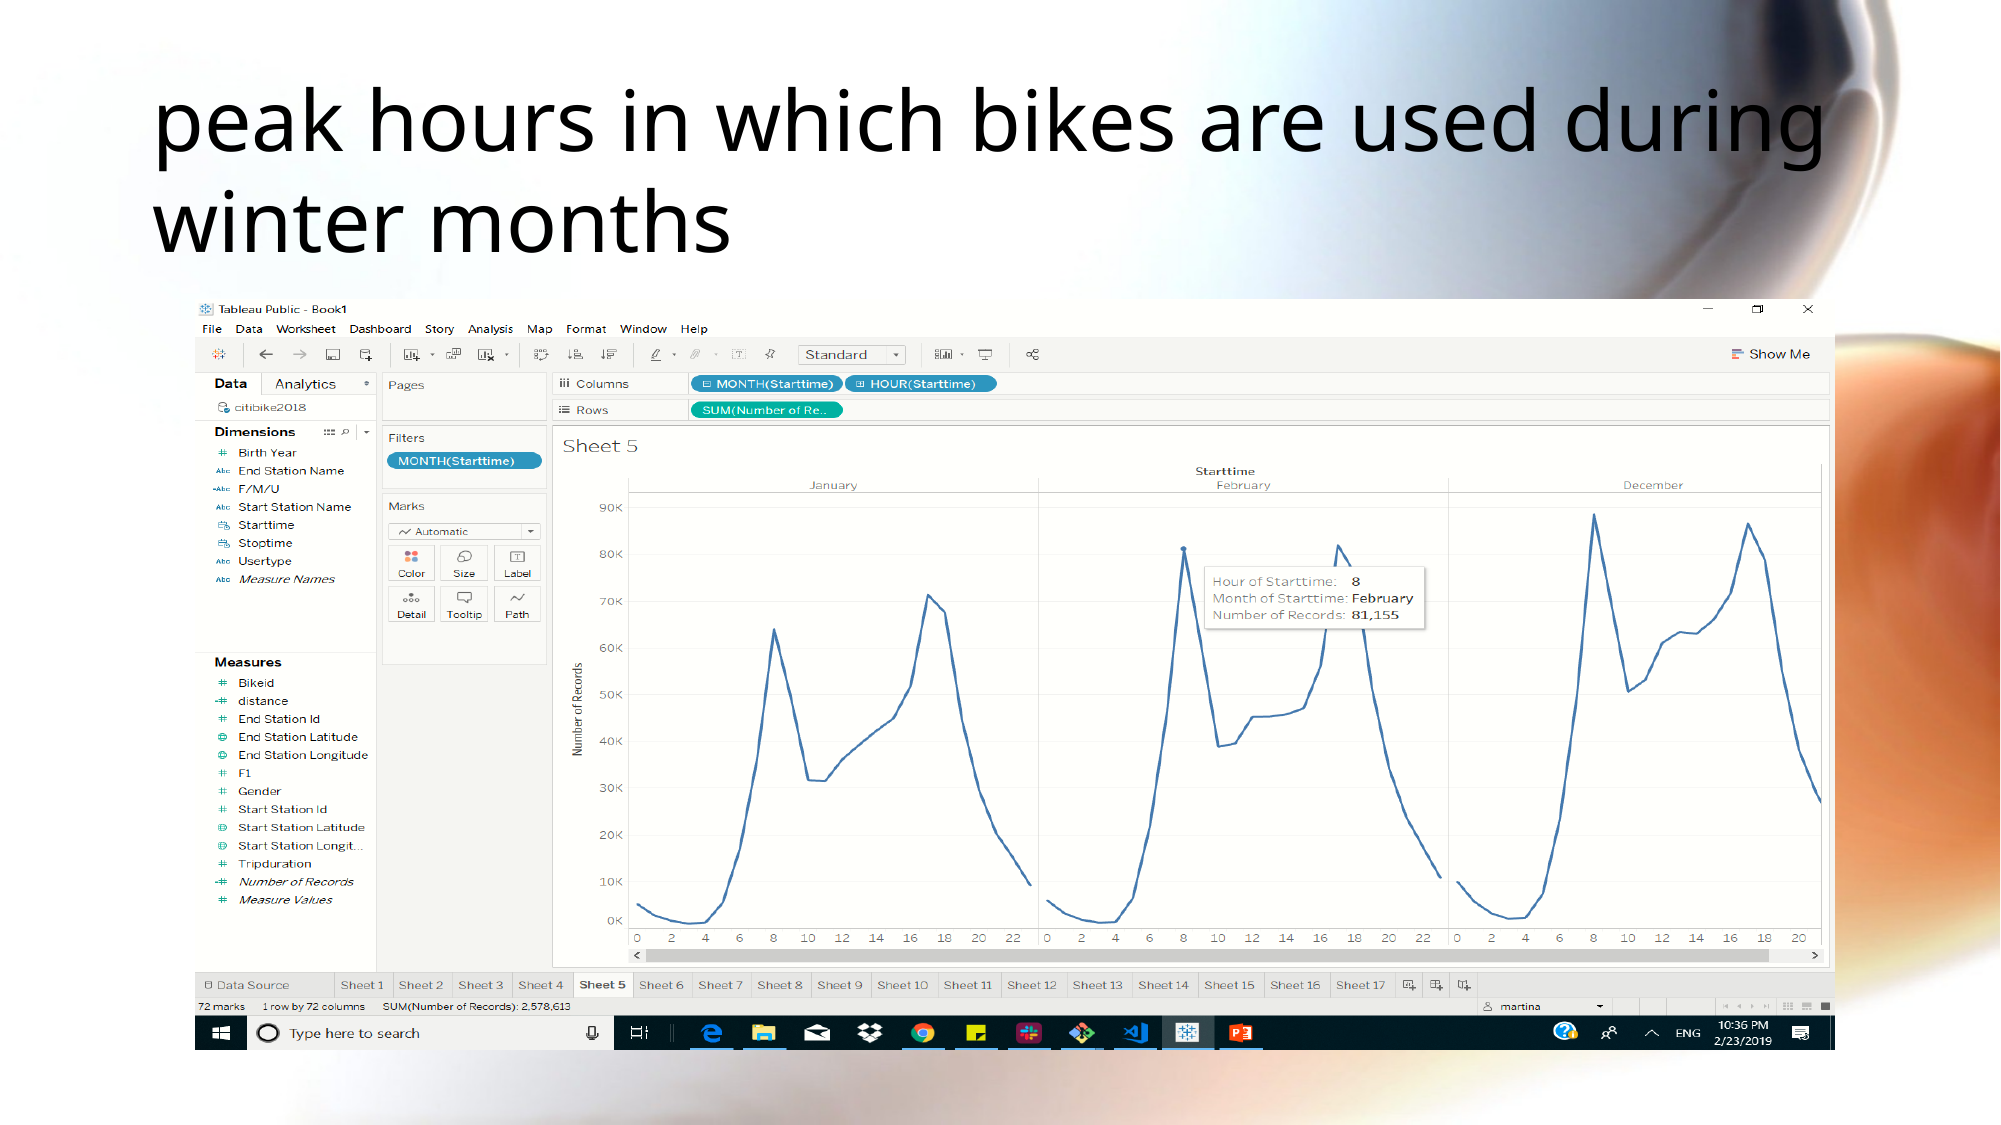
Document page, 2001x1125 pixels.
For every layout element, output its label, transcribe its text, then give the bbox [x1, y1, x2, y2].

picture [0, 0, 2001, 1125]
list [195, 299, 1835, 1050]
title peak hours in which bikes are used during winter months [137, 59, 1863, 278]
